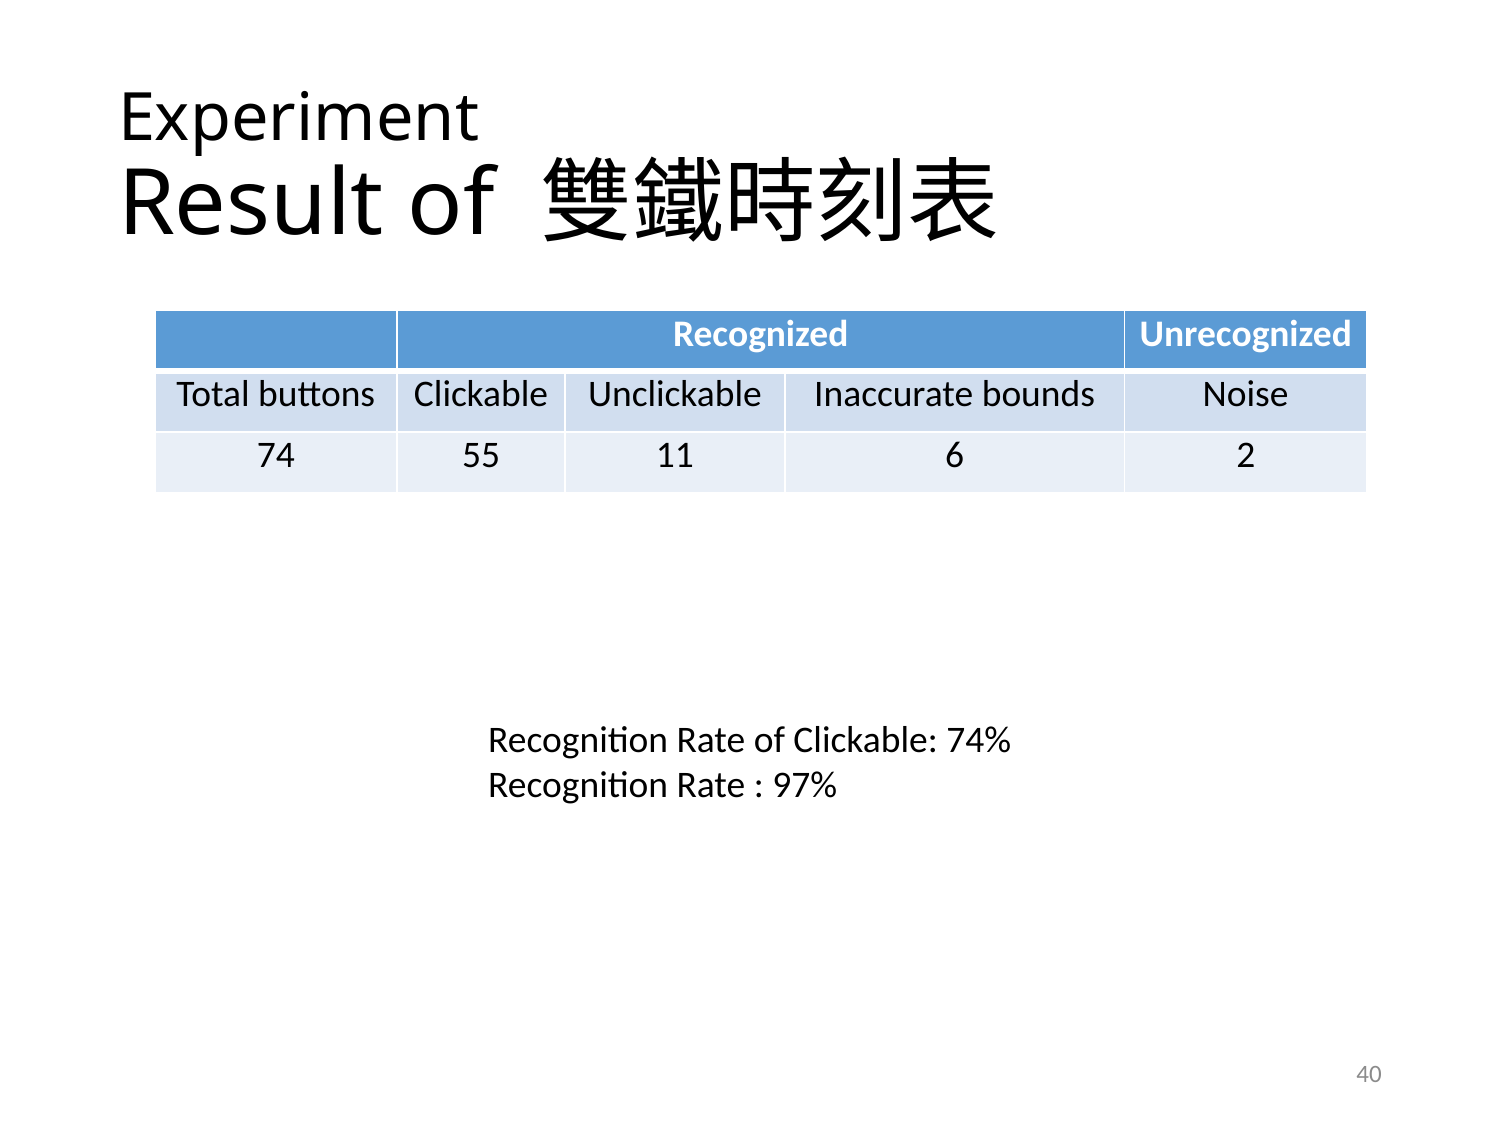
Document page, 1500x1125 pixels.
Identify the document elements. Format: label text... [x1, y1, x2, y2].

slide_number 40 [1059, 1042, 1397, 1103]
table_header Recognized [398, 311, 1124, 368]
table_cell Inaccurate bounds [786, 374, 1124, 431]
table_cell 55 [398, 433, 564, 492]
table_header [156, 311, 396, 368]
table_cell Noise [1125, 374, 1366, 431]
table_cell Clickable [398, 374, 564, 431]
table_cell 11 [566, 433, 784, 492]
table_cell Unclickable [566, 374, 784, 431]
table_cell 2 [1125, 433, 1366, 492]
text_box Recognition Rate of Clickable: 74% Recognition Rate : 97% [473, 707, 1027, 813]
table_cell 6 [786, 433, 1124, 492]
title Experiment Result of 雙鐵時刻表 [103, 59, 1397, 278]
table_header Unrecognized [1125, 311, 1366, 368]
table_cell Total buttons [156, 374, 396, 431]
table_cell 74 [156, 433, 396, 492]
